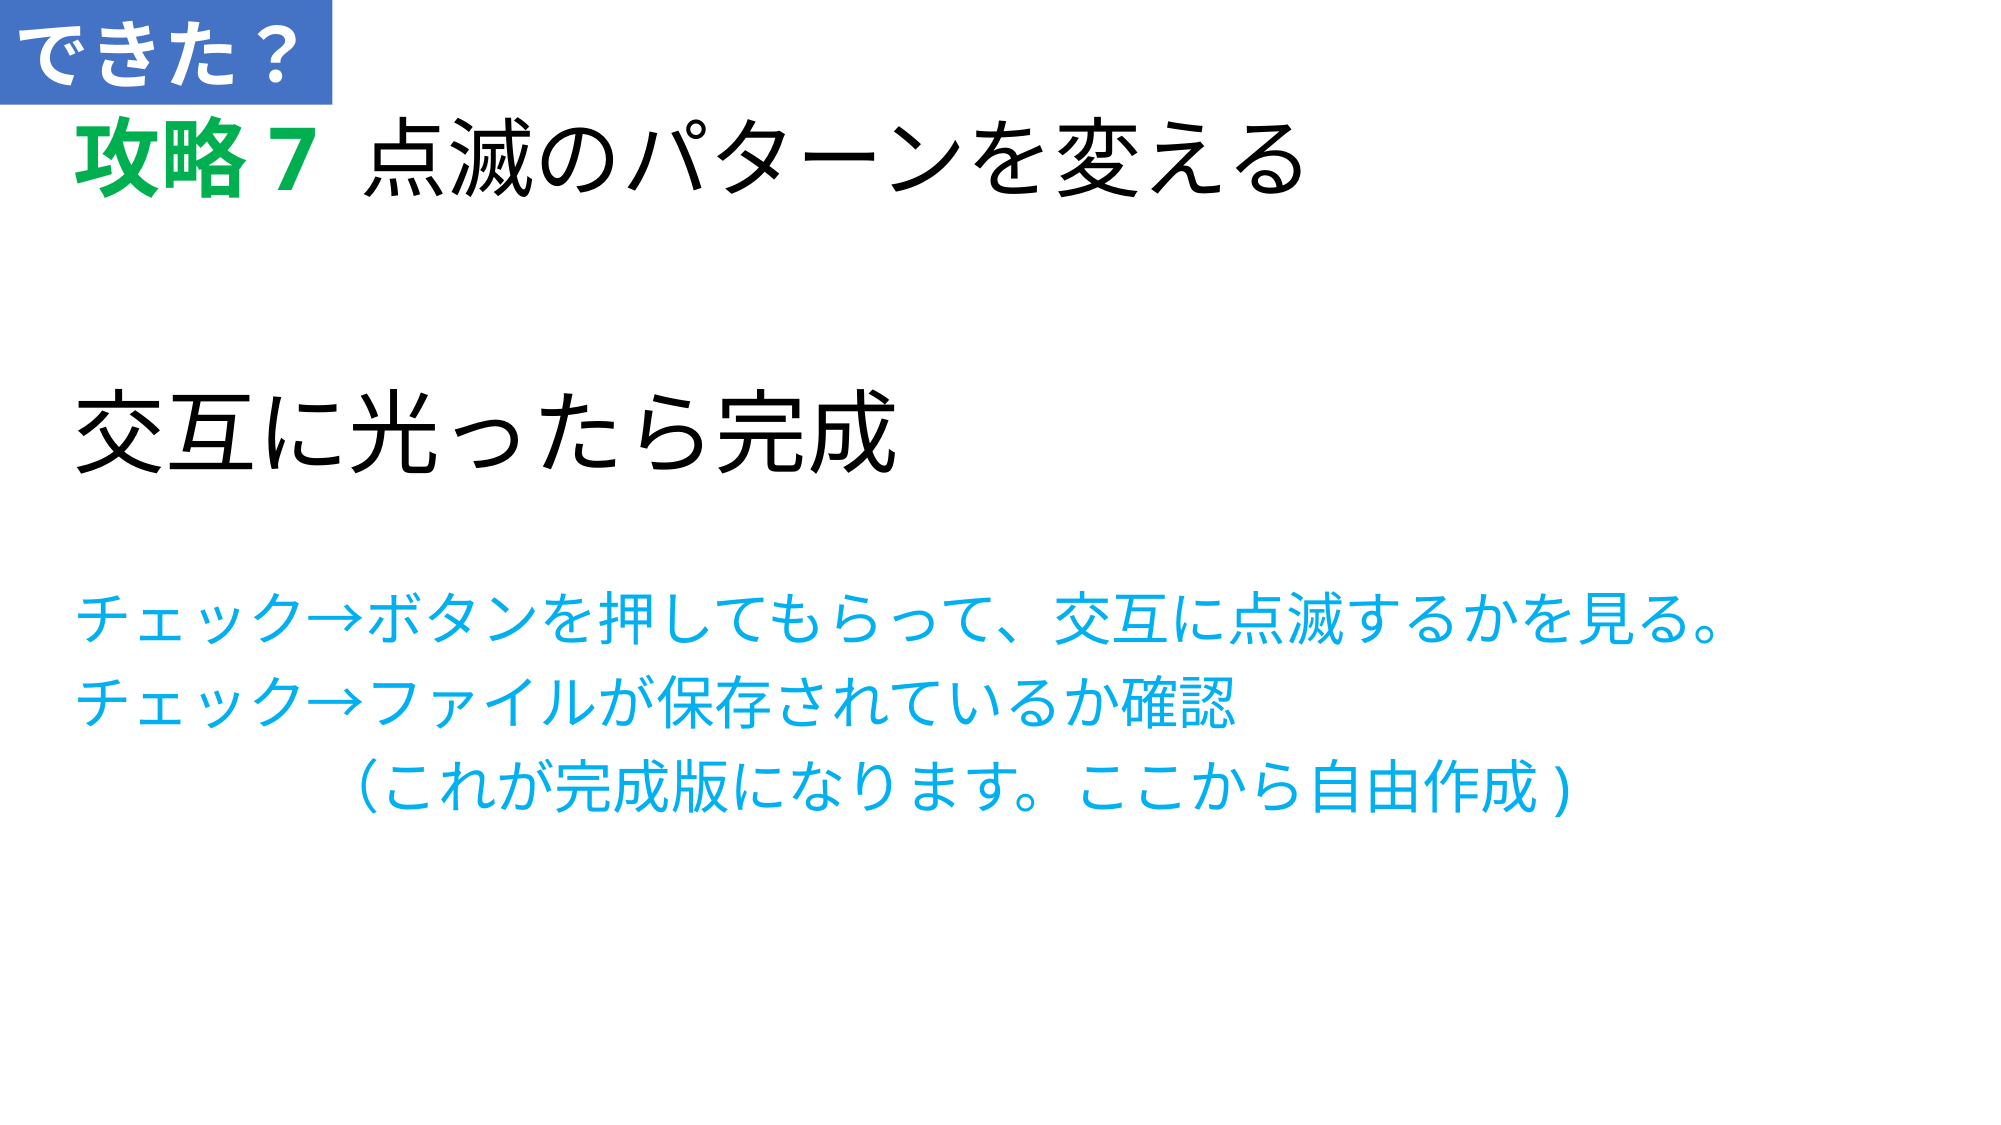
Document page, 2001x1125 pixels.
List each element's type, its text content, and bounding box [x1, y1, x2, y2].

title 攻略7 点滅のパターンを変える [58, 107, 1612, 218]
text_box できた？ [0, 0, 333, 105]
list 交互に光ったら完成 チェック→ボタンを押してもらって、交互に点滅するかを見る。 チェック→ファイルが保存されているか確認 （これが完成版になります。ここから自由作成) [58, 248, 1784, 963]
